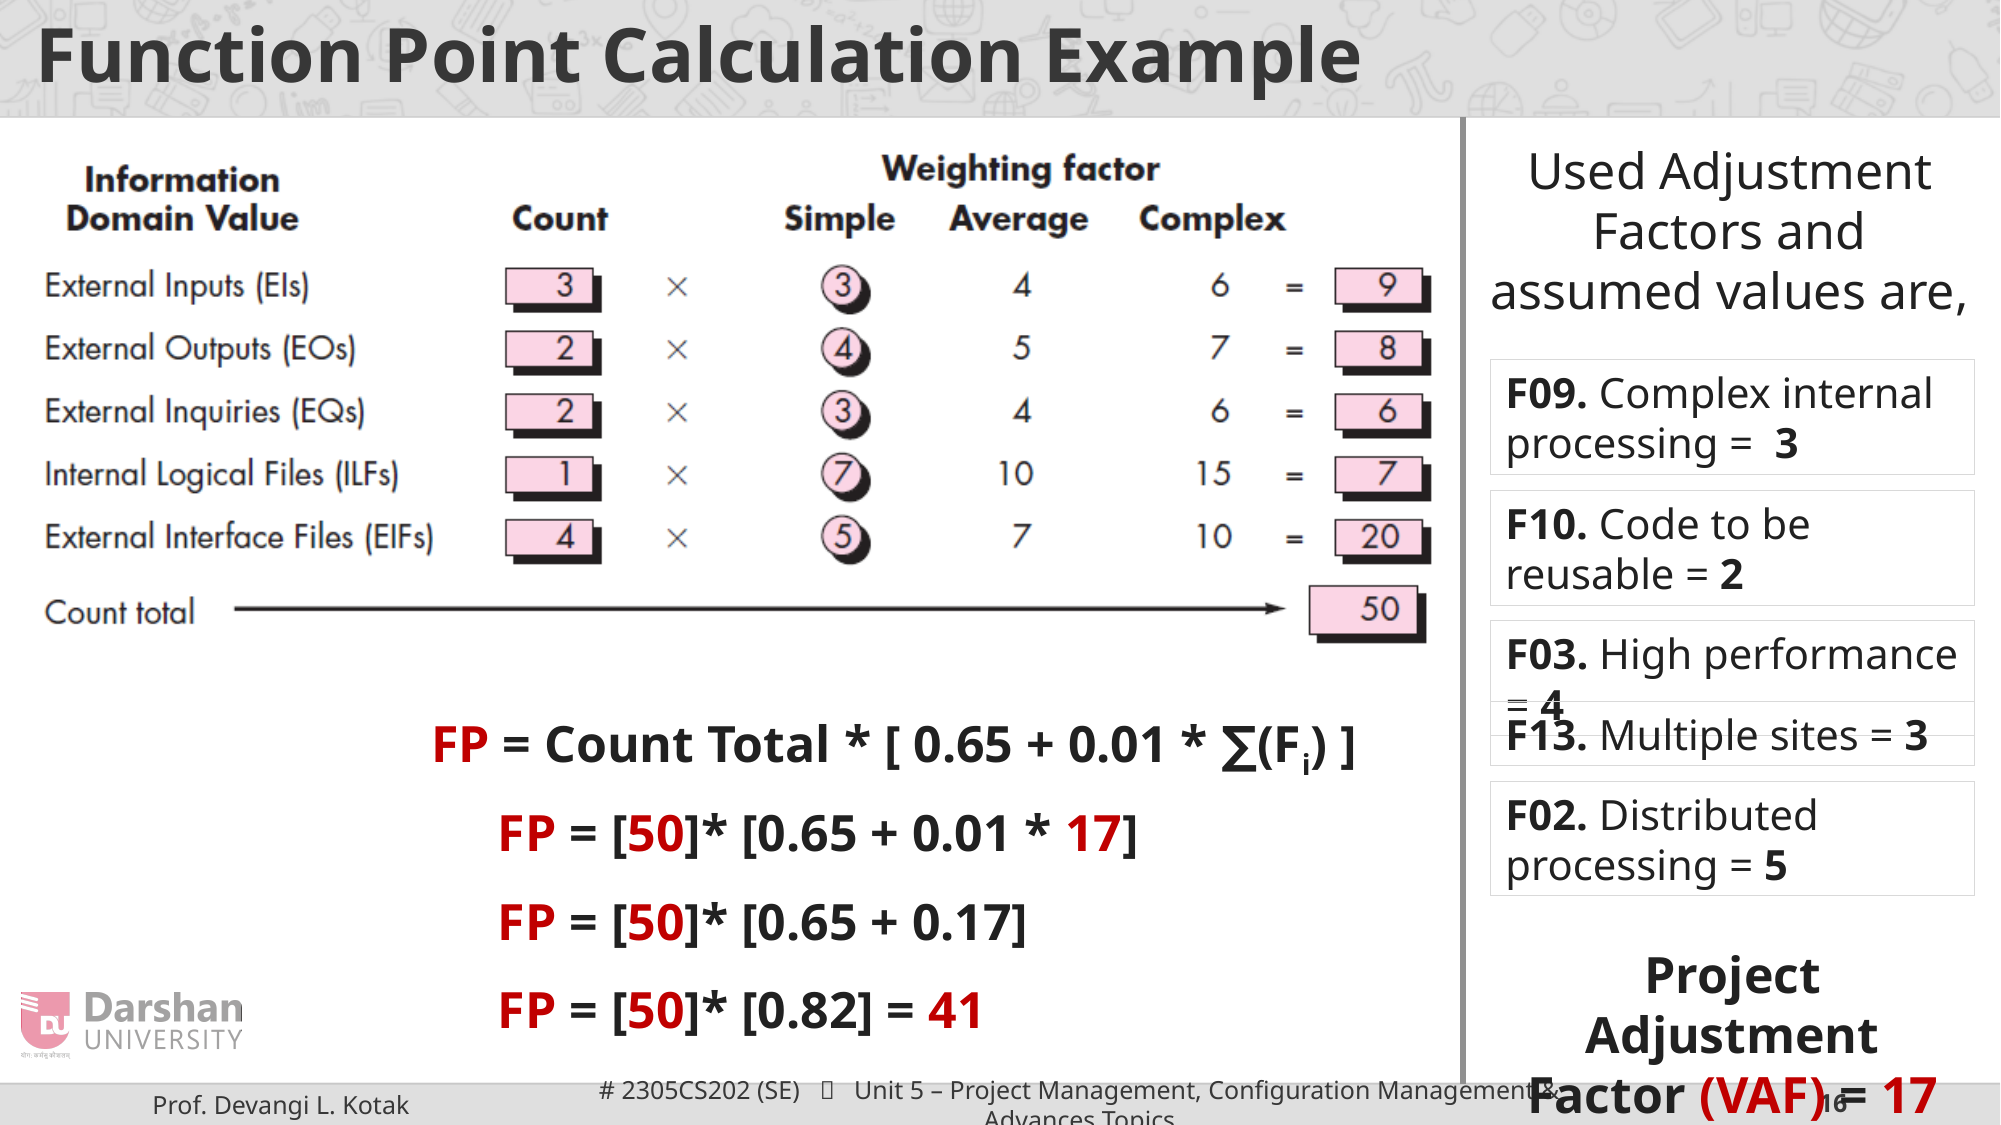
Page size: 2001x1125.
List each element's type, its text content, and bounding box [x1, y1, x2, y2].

text_box FP = [50]* [0.82] = 41 [482, 971, 1188, 1047]
text_box Used Adjustment Factors and assumed values are, [1469, 131, 1991, 327]
picture [32, 147, 1446, 658]
text_box FP = [50]* [0.65 + 0.01 * 17] [482, 794, 1188, 869]
text_box F09. Complex internal processing = 3 [1490, 359, 1975, 475]
text_box FP = Count Total * [ 0.65 + 0.01 * ∑(Fi) ] [416, 705, 1372, 789]
text_box FP = [50]* [0.65 + 0.17] [482, 882, 1188, 958]
title Function Point Calculation Example [0, 0, 2000, 117]
text_box Project Adjustment Factor (VAF) = 17 [1490, 935, 1975, 1125]
text_box F03. High performance = 4 [1490, 620, 1975, 701]
list Forward engineering is a process of obtaining desired software from the specifications, which were brought by reverse engineering Forward engineering is same as software engineering process with only one difference it is carried out always after reverse engineering In most cases, forward engineering does not simply create a modern equivalent of an older program Rather, new user and technology requirements are integrated into the reengineering effort The redeveloped program extends the capabilities of the older application [21, 992, 242, 1059]
text_box F10. Code to be reusable = 2 [1490, 490, 1975, 606]
text_box F02. Distributed processing = 5 [1490, 781, 1975, 896]
text_box F13. Multiple sites = 3 [1490, 701, 1975, 766]
